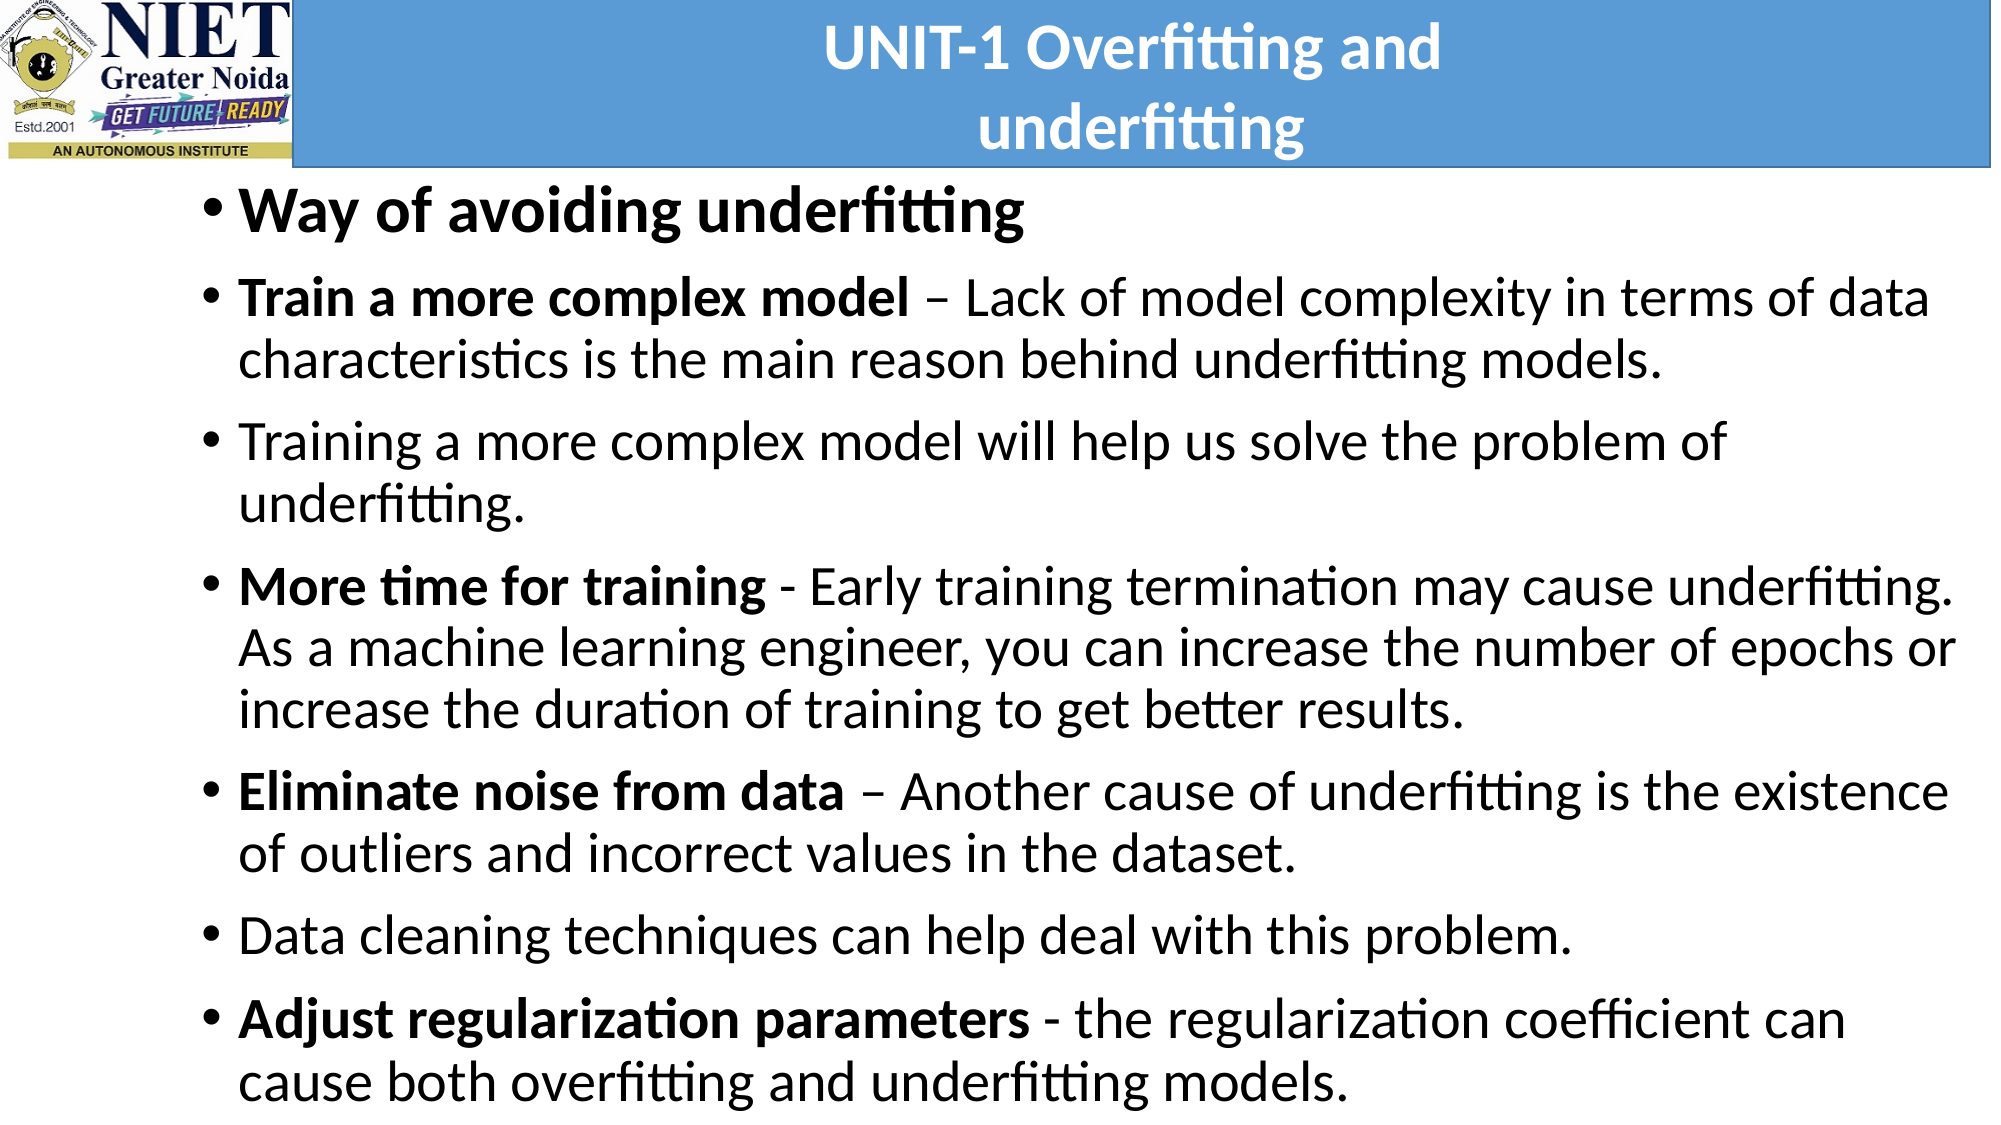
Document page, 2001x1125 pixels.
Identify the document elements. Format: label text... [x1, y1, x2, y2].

picture [0, 0, 293, 163]
text_box UNIT-1 Overfitting and underfitting [292, 0, 1991, 168]
list Way of avoiding underfitting Train a more complex model – Lack of model complexity in terms of data characteristics is the main reason behind underfitting models. Training a more complex model will help us solve the problem of underfitting. More time for training - Early training termination may cause underfitting. As a machine learning engineer, you can increase the number of epochs or increase the duration of training to get better results. Eliminate noise from data – Another cause of underfitting is the existence of outliers and incorrect values in the dataset. Data cleaning techniques can help deal with this problem. Adjust regularization parameters - the regularization coefficient can cause both overfitting and underfitting models. [186, 167, 1991, 1043]
